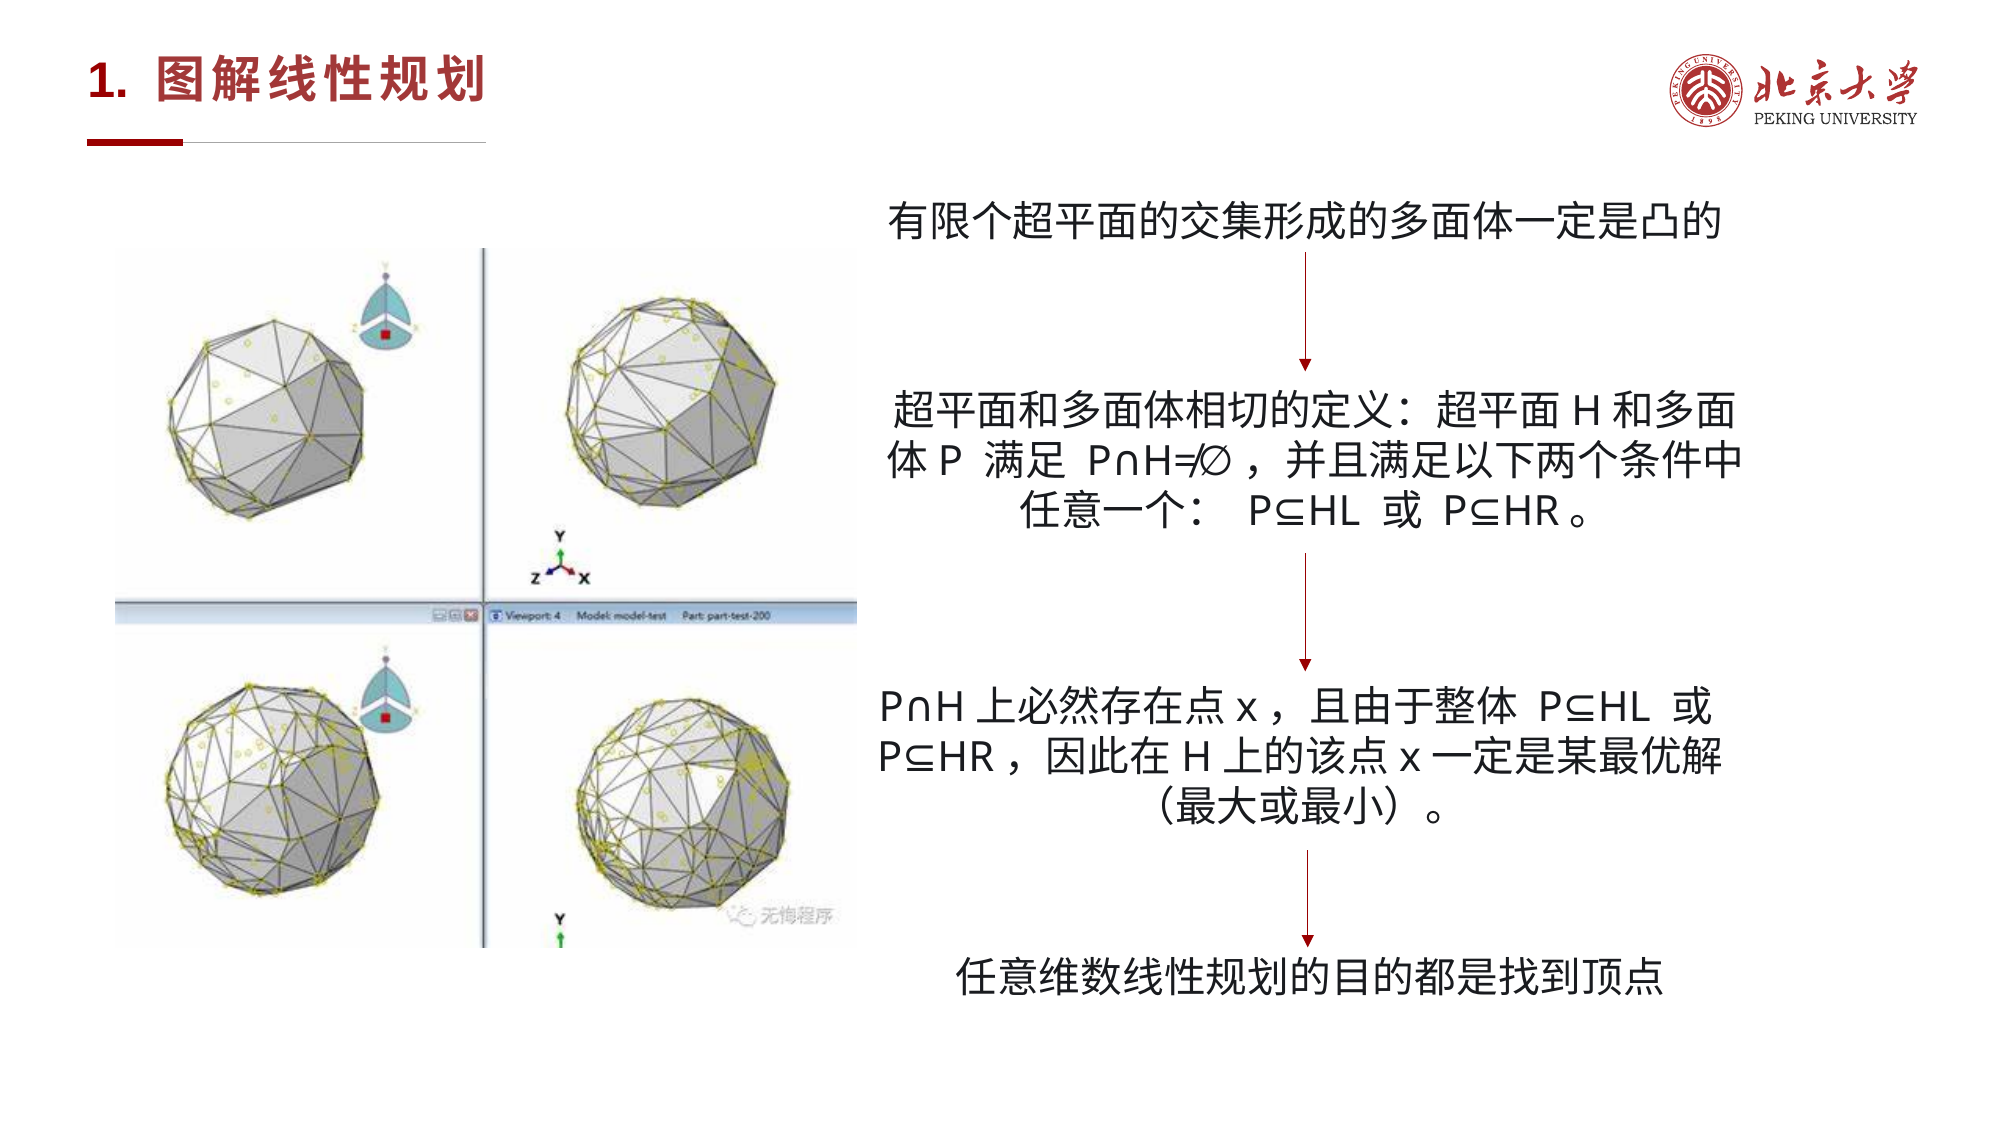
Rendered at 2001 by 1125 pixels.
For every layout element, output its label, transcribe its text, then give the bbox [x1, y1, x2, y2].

picture [115, 248, 857, 948]
text_box P∩H上必然存在点x，且由于整体 P⊆HL 或 P⊆HR，因此在H上的该点x一定是某最优解（最大或最小）。 [857, 672, 1755, 838]
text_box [1669, 54, 1918, 128]
text_box 1. 图解线性规划 [72, 39, 1559, 142]
text_box 任意维数线性规划的目的都是找到顶点 [856, 943, 1765, 1008]
text_box 有限个超平面的交集形成的多面体一定是凸的 [851, 187, 1760, 253]
text_box 超平面和多面体相切的定义：超平面H和多面体P 满足 P∩H≠∅，并且满足以下两个条件中任意一个： P⊆HL 或 P⊆HR。 [861, 376, 1770, 542]
